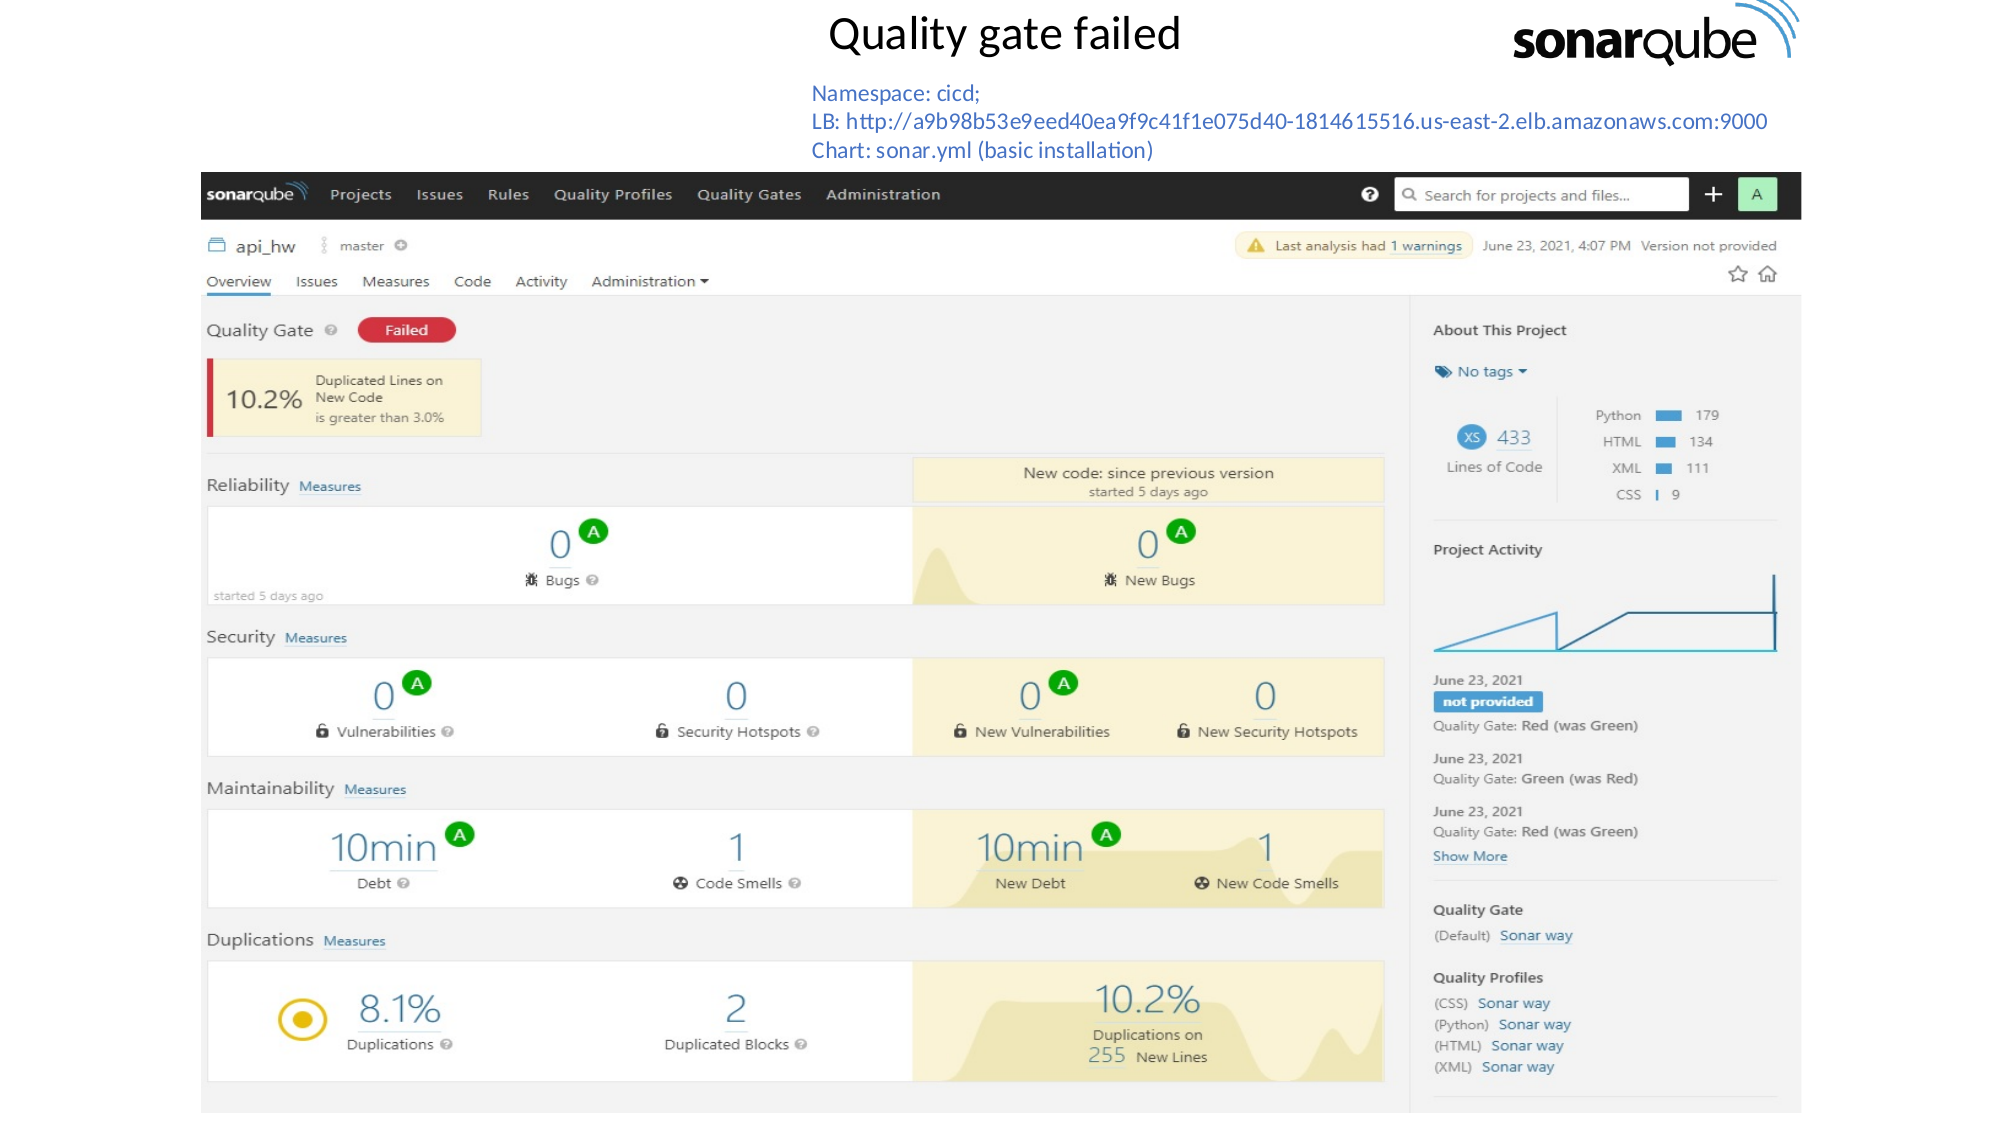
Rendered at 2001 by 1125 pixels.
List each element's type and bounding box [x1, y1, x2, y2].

picture [197, 0, 1802, 1114]
